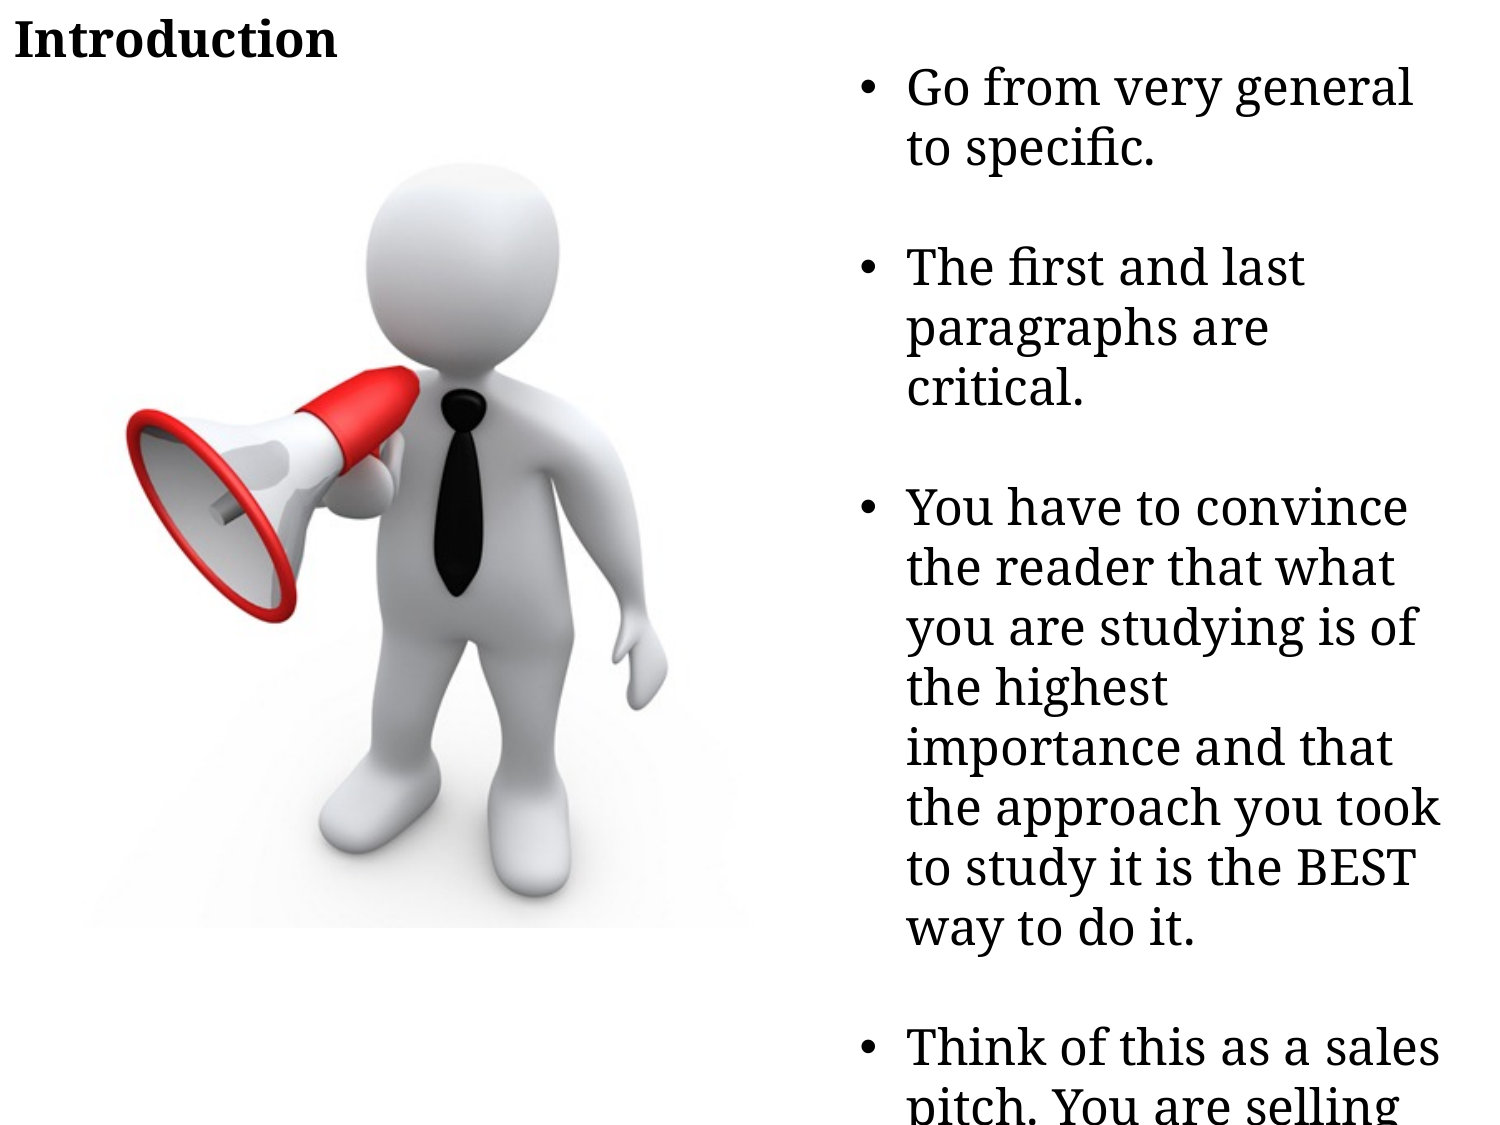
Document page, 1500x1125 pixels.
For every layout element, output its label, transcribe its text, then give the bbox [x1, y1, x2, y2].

text_box Go from very general to specific. The first and last paragraphs are critical. You have to convince the reader that what you are studying is of the highest importance and that the approach you took to study it is the BEST way to do it. Think of this as a sales pitch. You are selling your research. [844, 75, 1459, 1125]
picture [24, 130, 823, 929]
text_box Introduction [0, 0, 1500, 75]
